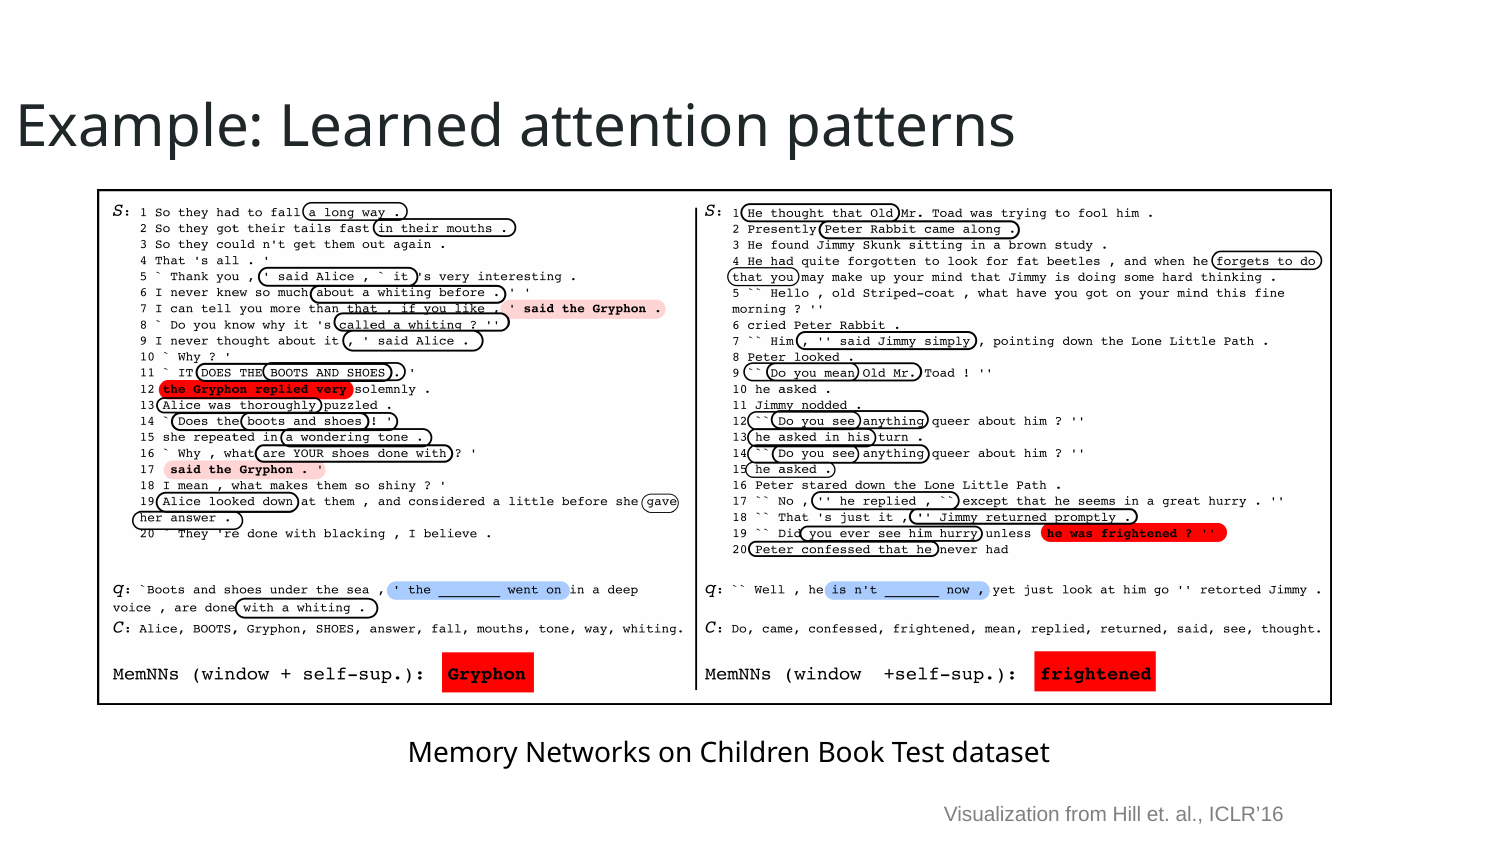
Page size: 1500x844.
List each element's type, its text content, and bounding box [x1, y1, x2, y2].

text_box Memory Networks on Children Book Test dataset [392, 727, 1066, 776]
title Example: Learned attention patterns [0, 72, 1398, 167]
picture [97, 189, 1332, 705]
text_box Visualization from Hill et. al., ICLR’16 [928, 781, 1410, 844]
